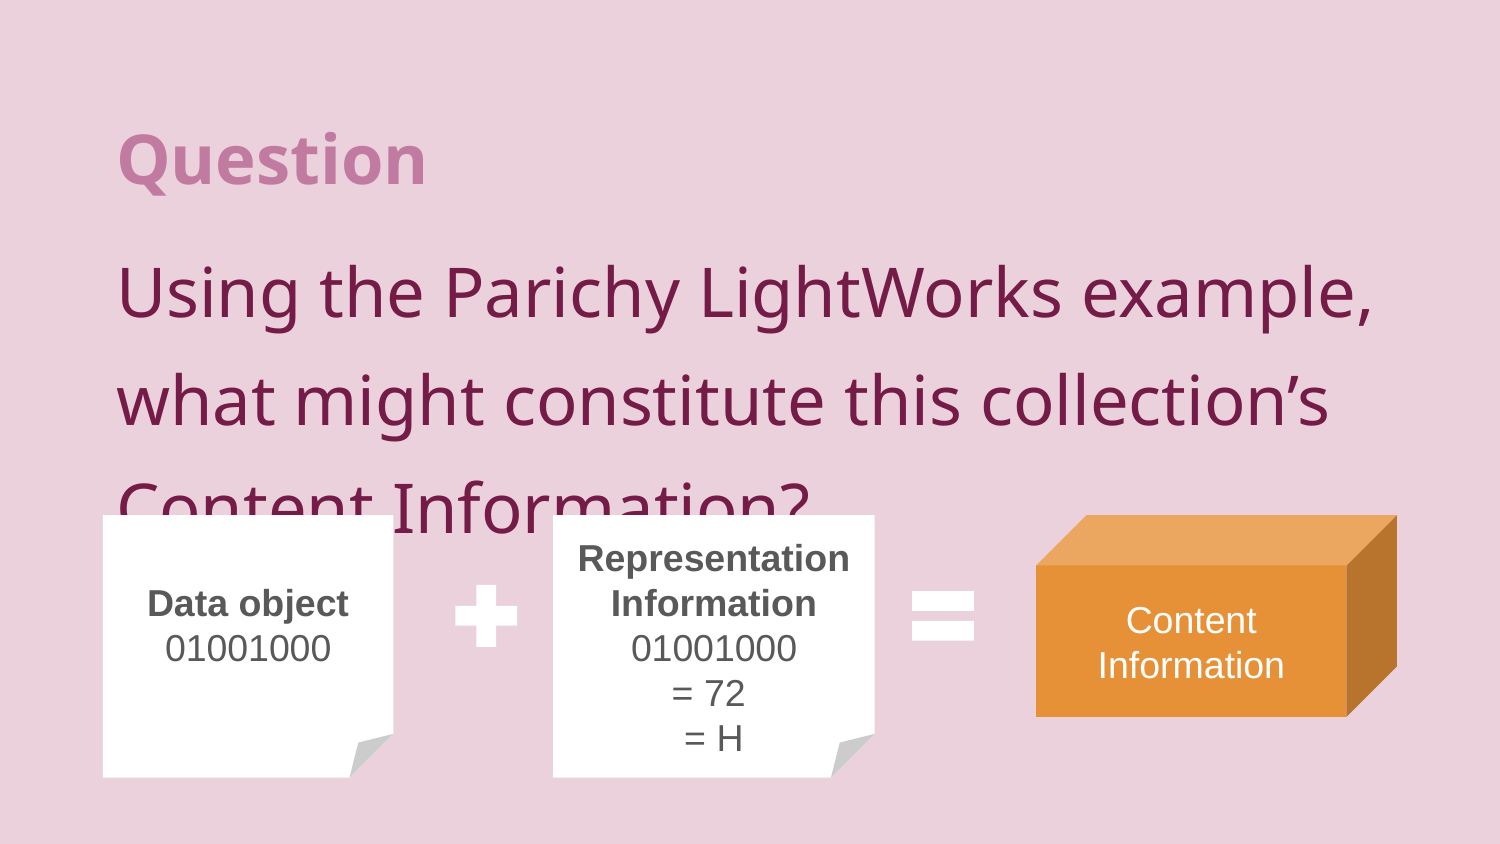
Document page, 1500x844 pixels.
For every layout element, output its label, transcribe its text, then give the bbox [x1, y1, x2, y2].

text_box Content Information [1036, 515, 1397, 717]
text_box Data object 01001000 [102, 515, 394, 778]
text_box [912, 620, 974, 641]
text_box [912, 591, 974, 611]
text_box Representation Information 01001000 = 72 = H [553, 515, 875, 778]
text_box Queries [1036, 515, 1395, 565]
text_box [455, 584, 518, 647]
list Question Using the Parichy LightWorks example, what might constitute this collection’s Content Information? [56, 37, 1444, 807]
